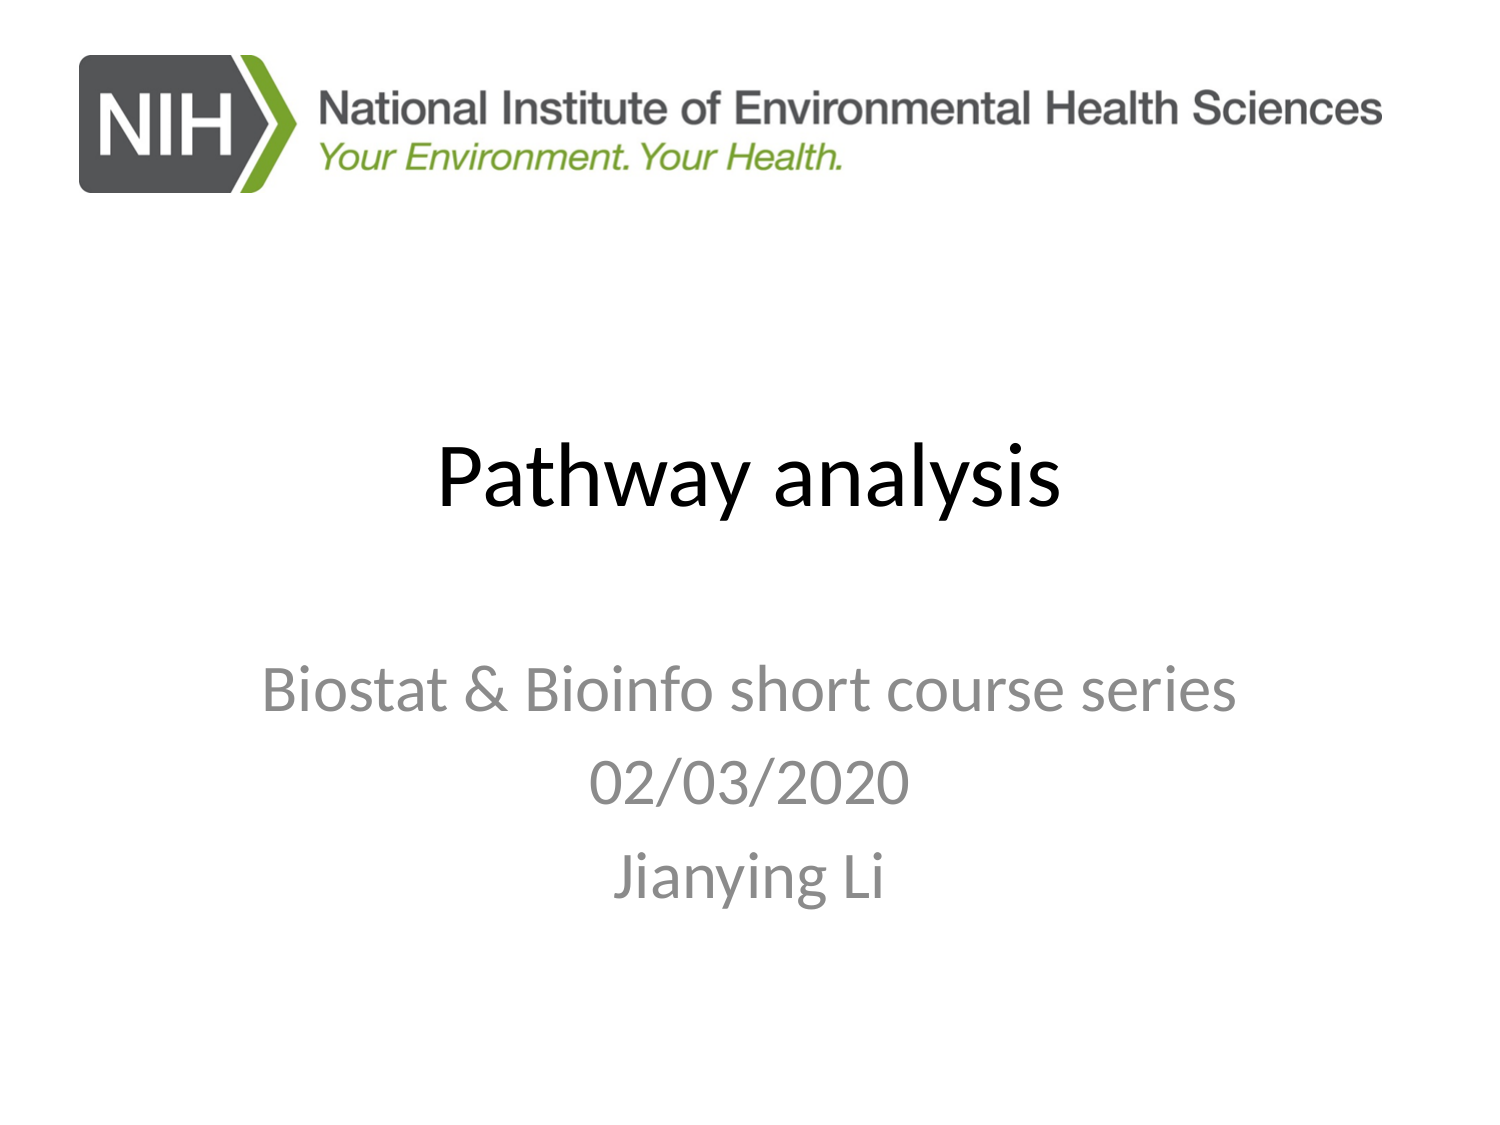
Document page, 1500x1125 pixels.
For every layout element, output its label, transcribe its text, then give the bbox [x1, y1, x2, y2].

subtitle Biostat & Bioinfo short course series 02/03/2020 Jianying Li [225, 637, 1275, 925]
picture [79, 54, 1382, 193]
title Pathway analysis [112, 349, 1388, 591]
